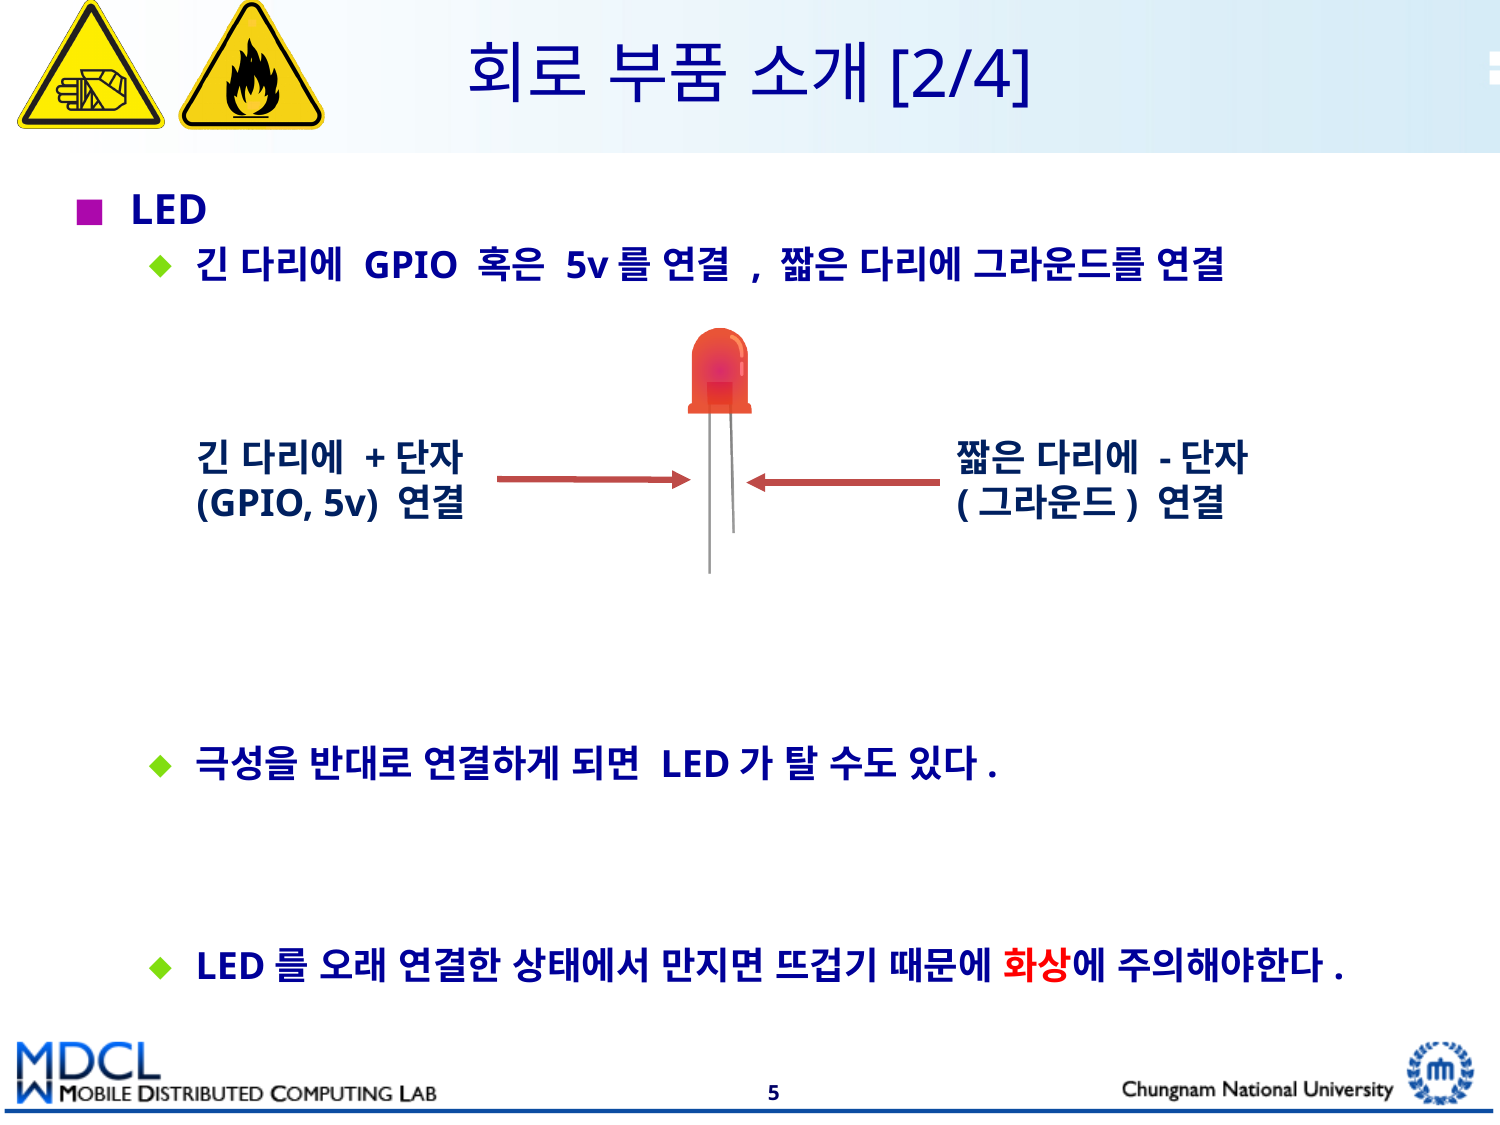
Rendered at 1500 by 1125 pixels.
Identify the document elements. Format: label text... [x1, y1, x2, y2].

title 회로 부품 소개[2/4] [331, 23, 1425, 129]
picture [0, 0, 1500, 153]
list LED 긴 다리에 GPIO 혹은 5v를 연결 , 짧은 다리에 그라운드를 연결 극성을 반대로 연결하게 되면 LED가 탈 수도 있다. LED를 오래 연결한 상태에서 만지면 뜨겁기 때문에 화상에 주의해야한다. [58, 175, 1441, 1008]
picture [525, 290, 916, 617]
text_box 짧은 다리에 -단자(그라운드) 연결 [942, 426, 1282, 532]
text_box 긴 다리에 +단자(GPIO, 5v) 연결 [181, 426, 498, 532]
picture [0, 1034, 1500, 1123]
